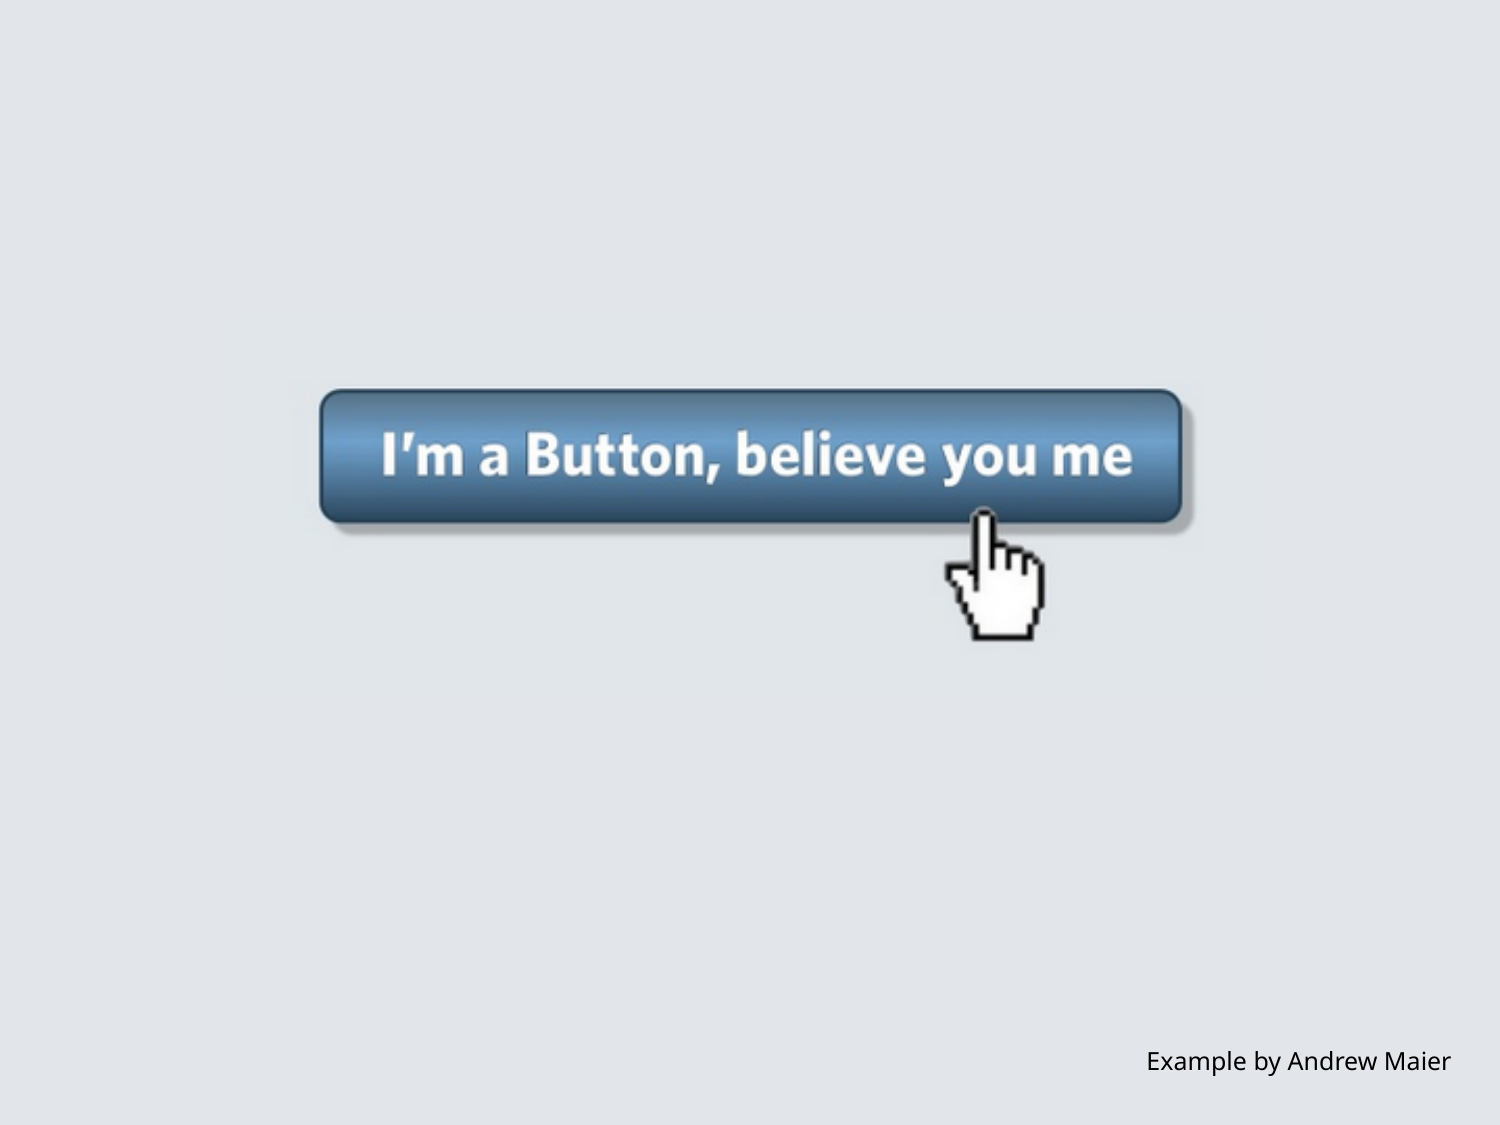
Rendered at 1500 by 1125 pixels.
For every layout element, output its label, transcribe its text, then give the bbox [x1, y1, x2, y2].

picture [234, 316, 1260, 695]
text_box Example by Andrew Maier [1131, 1038, 1467, 1083]
